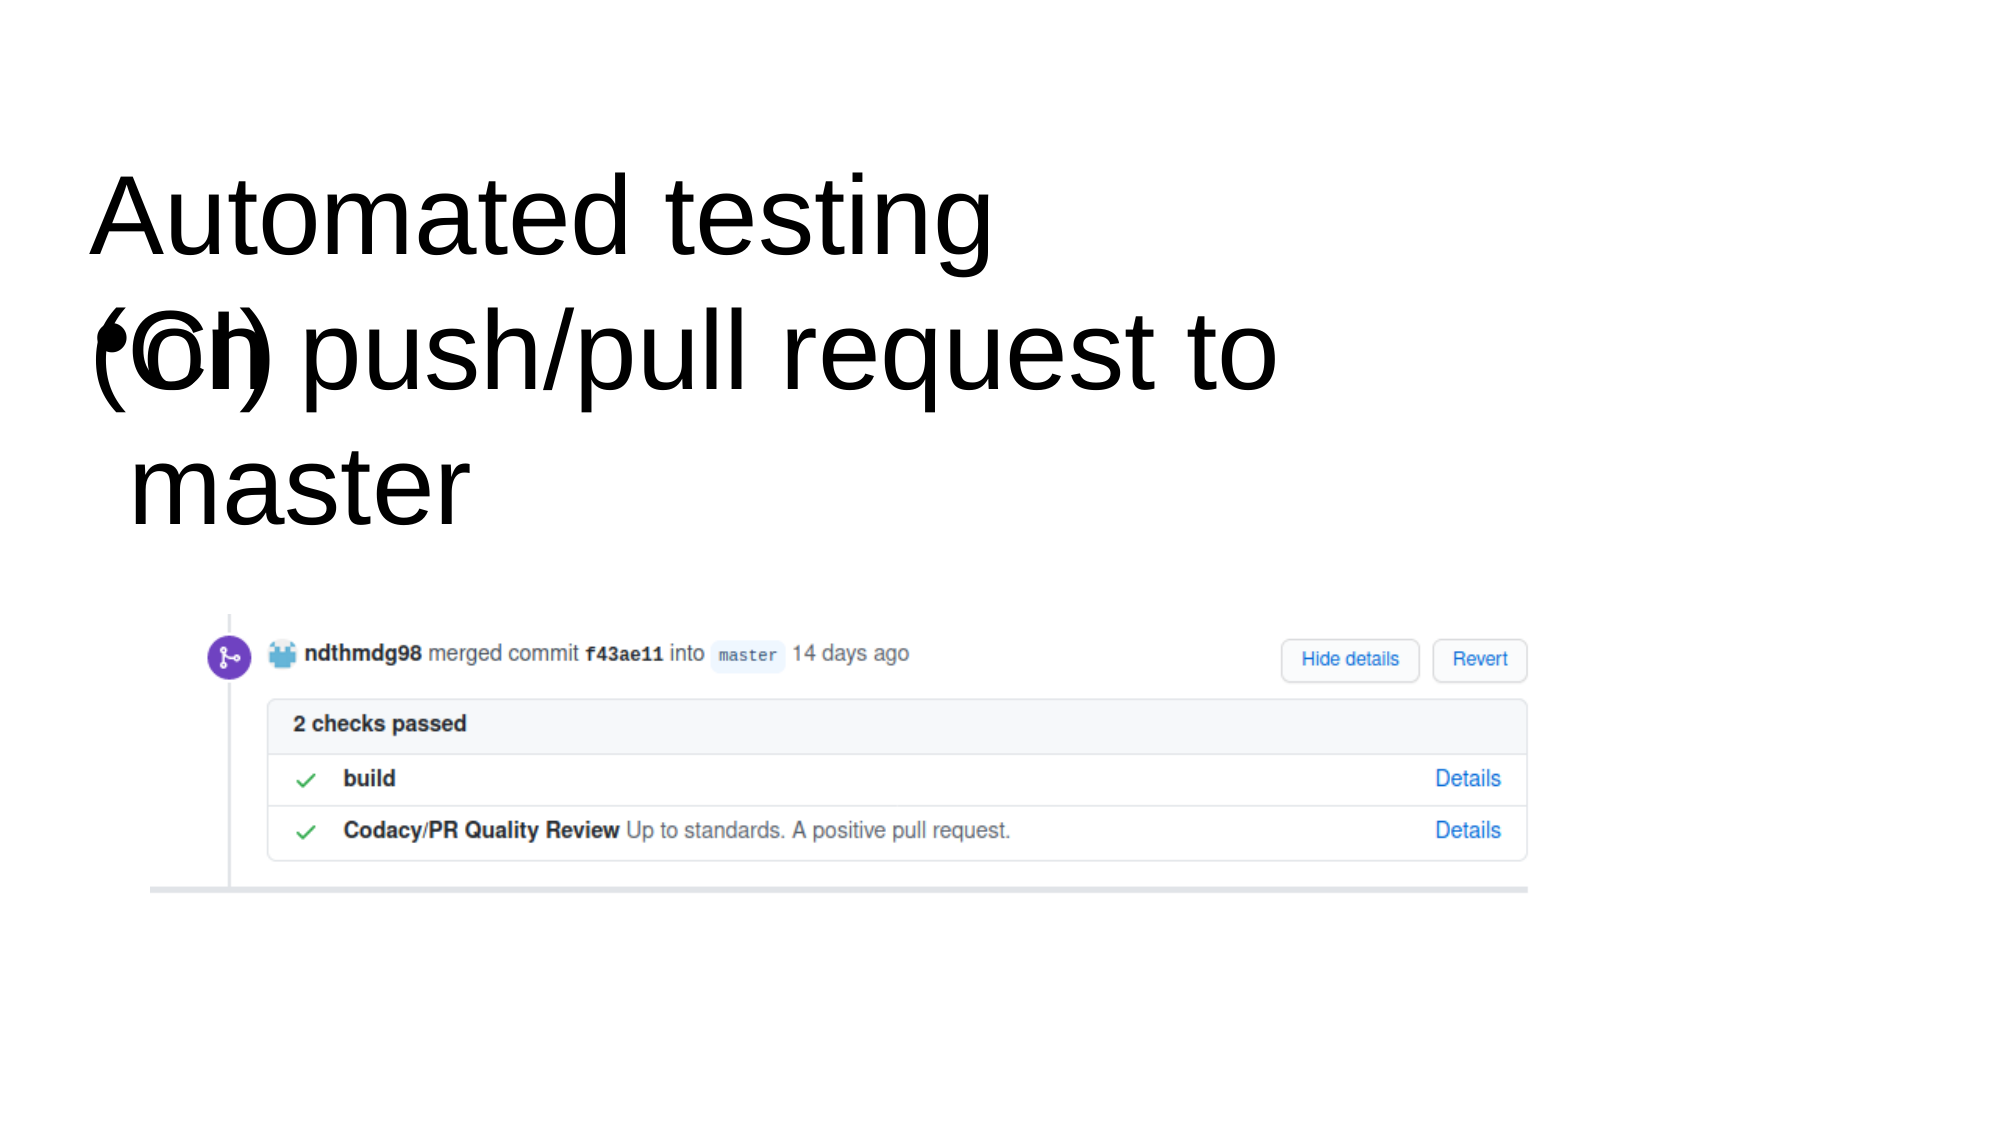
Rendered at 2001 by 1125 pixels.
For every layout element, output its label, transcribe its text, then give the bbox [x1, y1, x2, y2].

text_box Account [110, 411, 766, 624]
picture [149, 614, 1550, 923]
text_box on push/pull request to master [78, 270, 1661, 411]
text_box Automated testing (CI) [75, 135, 1230, 276]
